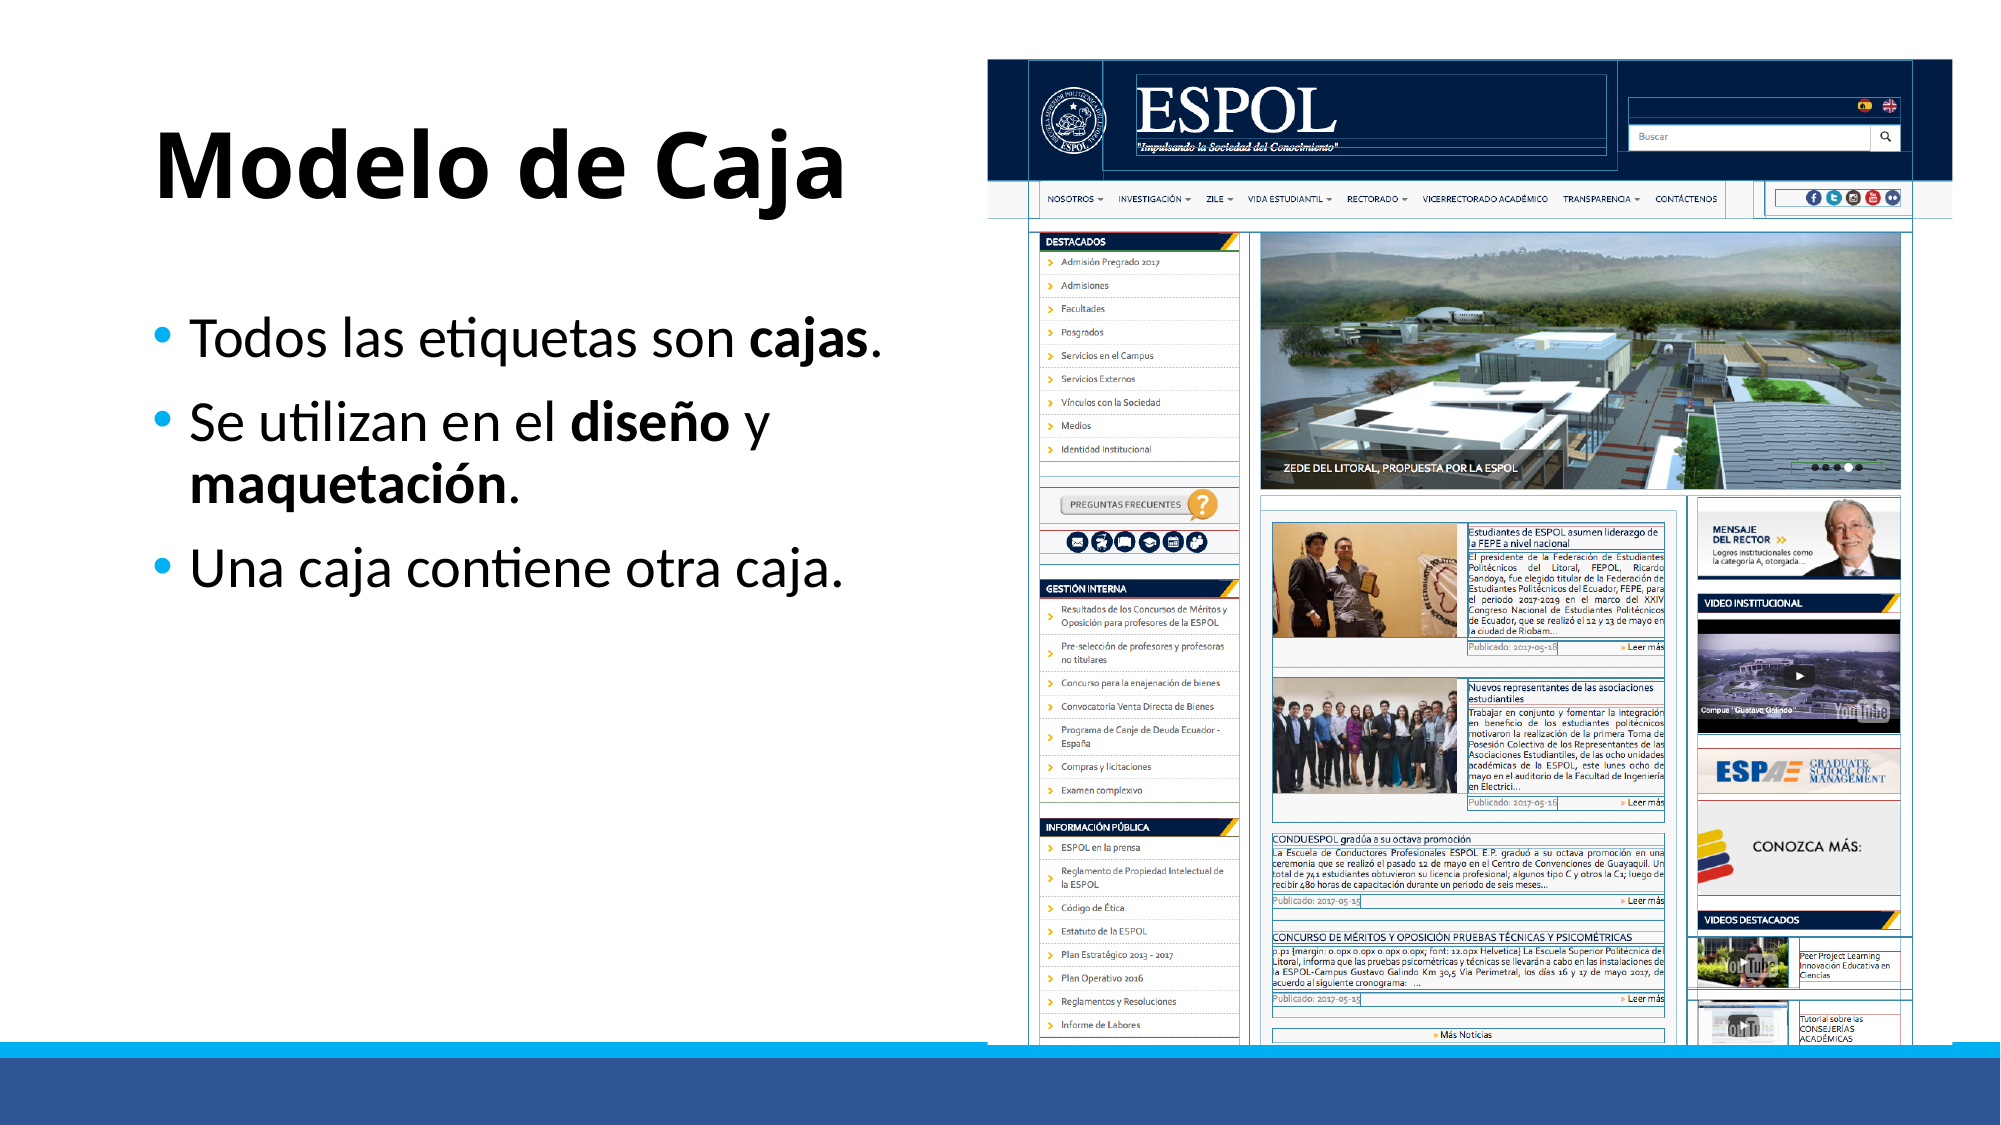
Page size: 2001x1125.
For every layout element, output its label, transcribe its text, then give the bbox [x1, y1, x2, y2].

title Modelo de Caja [137, 59, 987, 278]
picture [987, 59, 1953, 1044]
list Todos las etiquetas son cajas. Se utilizan en el diseño y maquetación. Una caja contiene otra caja. [137, 299, 987, 1014]
